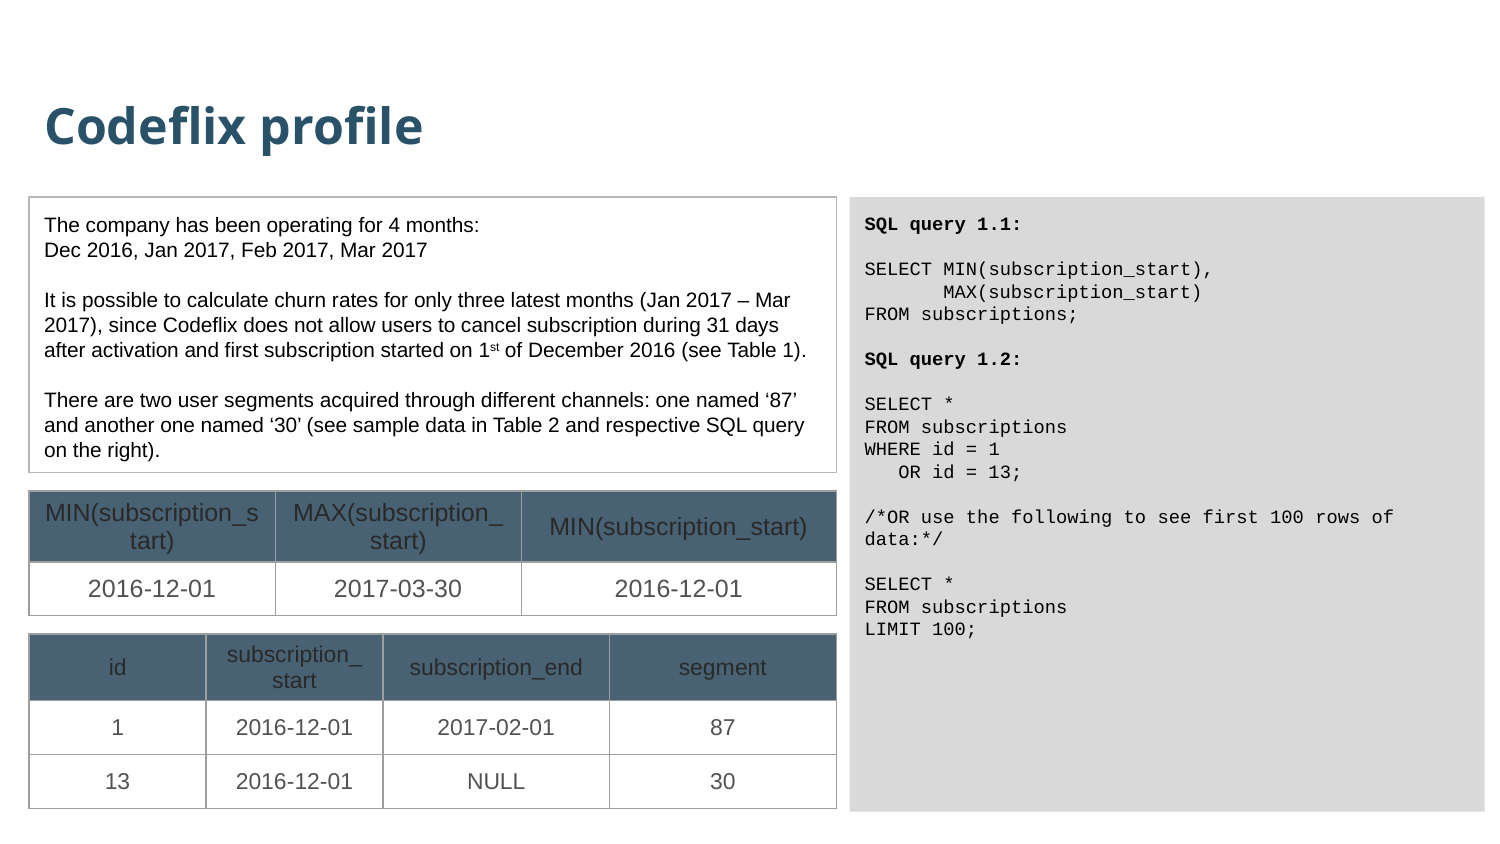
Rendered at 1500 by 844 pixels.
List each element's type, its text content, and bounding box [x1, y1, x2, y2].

table_cell 2016-12-01 [522, 563, 836, 615]
text_box Codeflix profile [29, 32, 1427, 170]
table_header MAX(subscription_start) [276, 492, 521, 561]
table_cell 13 [30, 755, 205, 808]
table_header subscription_ start [207, 635, 382, 700]
table_header subscription_end [384, 635, 609, 700]
text_box The company has been operating for 4 months: Dec 2016, Jan 2017, Feb 2017, Mar 2017 It is possible to calculate churn rates for only three latest months (Jan 2017 – Mar 2017), since Codeflix does not allow users to cancel subscription during 31 days after activation and first subscription started on 1st of December 2016 (see Table 1). There are two user segments acquired through different channels: one named ‘87’ and another one named ‘30’ (see sample data in Table 2 and respective SQL query on the right). [29, 197, 837, 473]
table_cell 2016-12-01 [207, 755, 382, 808]
text_box SQL query 1.1: SELECT MIN(subscription_start), MAX(subscription_start) FROM subscriptions; SQL query 1.2: SELECT * FROM subscriptions WHERE id = 1 OR id = 13; /*OR use the following to see first 100 rows of data:*/ SELECT * FROM subscriptions LIMIT 100; [849, 197, 1485, 812]
table_header MIN(subscription_start) [522, 492, 836, 561]
table_cell 2017-02-01 [384, 701, 609, 754]
table_header segment [610, 635, 836, 700]
table_cell 2016-12-01 [30, 563, 275, 615]
table_header id [30, 635, 205, 700]
table_cell 2016-12-01 [207, 701, 382, 754]
table_cell 30 [610, 755, 836, 808]
table_cell 1 [30, 701, 205, 754]
table_header MIN(subscription_start) [30, 492, 275, 561]
table_cell 2017-03-30 [276, 563, 521, 615]
table_cell 87 [610, 701, 836, 754]
table_cell NULL [384, 755, 609, 808]
